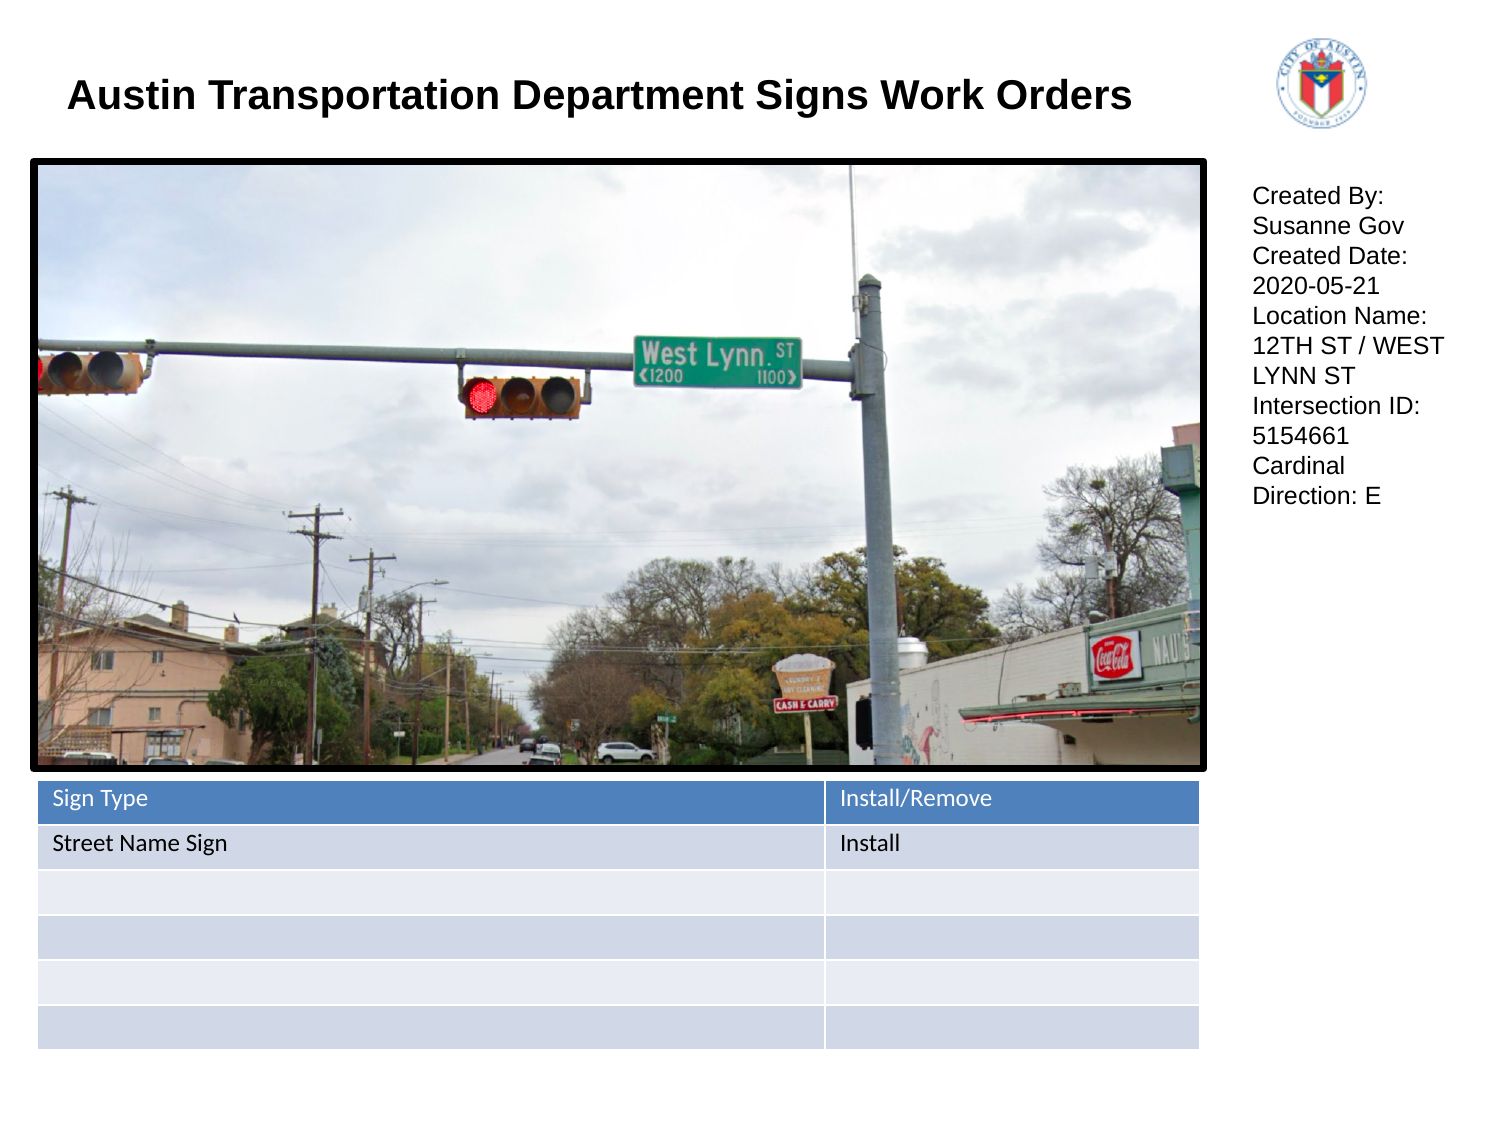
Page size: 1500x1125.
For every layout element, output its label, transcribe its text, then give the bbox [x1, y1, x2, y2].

table_cell Street Name Sign [38, 826, 824, 869]
table_cell [826, 916, 1199, 959]
table_cell [38, 871, 824, 914]
table_cell [826, 1006, 1199, 1049]
table_cell [826, 961, 1199, 1004]
picture [37, 164, 1201, 766]
text_box Austin Transportation Department Signs Work Orders [51, 60, 1149, 125]
table_cell [38, 1006, 824, 1049]
table_cell [38, 961, 824, 1004]
table_header Sign Type [38, 781, 824, 824]
table_cell [38, 916, 824, 959]
table_cell [826, 871, 1199, 914]
text_box Created By: Susanne Gov Created Date: 2020-05-21 Location Name: 12TH ST / WEST LYNN ST Intersection ID: 5154661 Cardinal Direction: E [1237, 172, 1463, 517]
picture [1274, 37, 1369, 132]
table_header Install/Remove [826, 781, 1199, 824]
table_cell Install [826, 826, 1199, 869]
